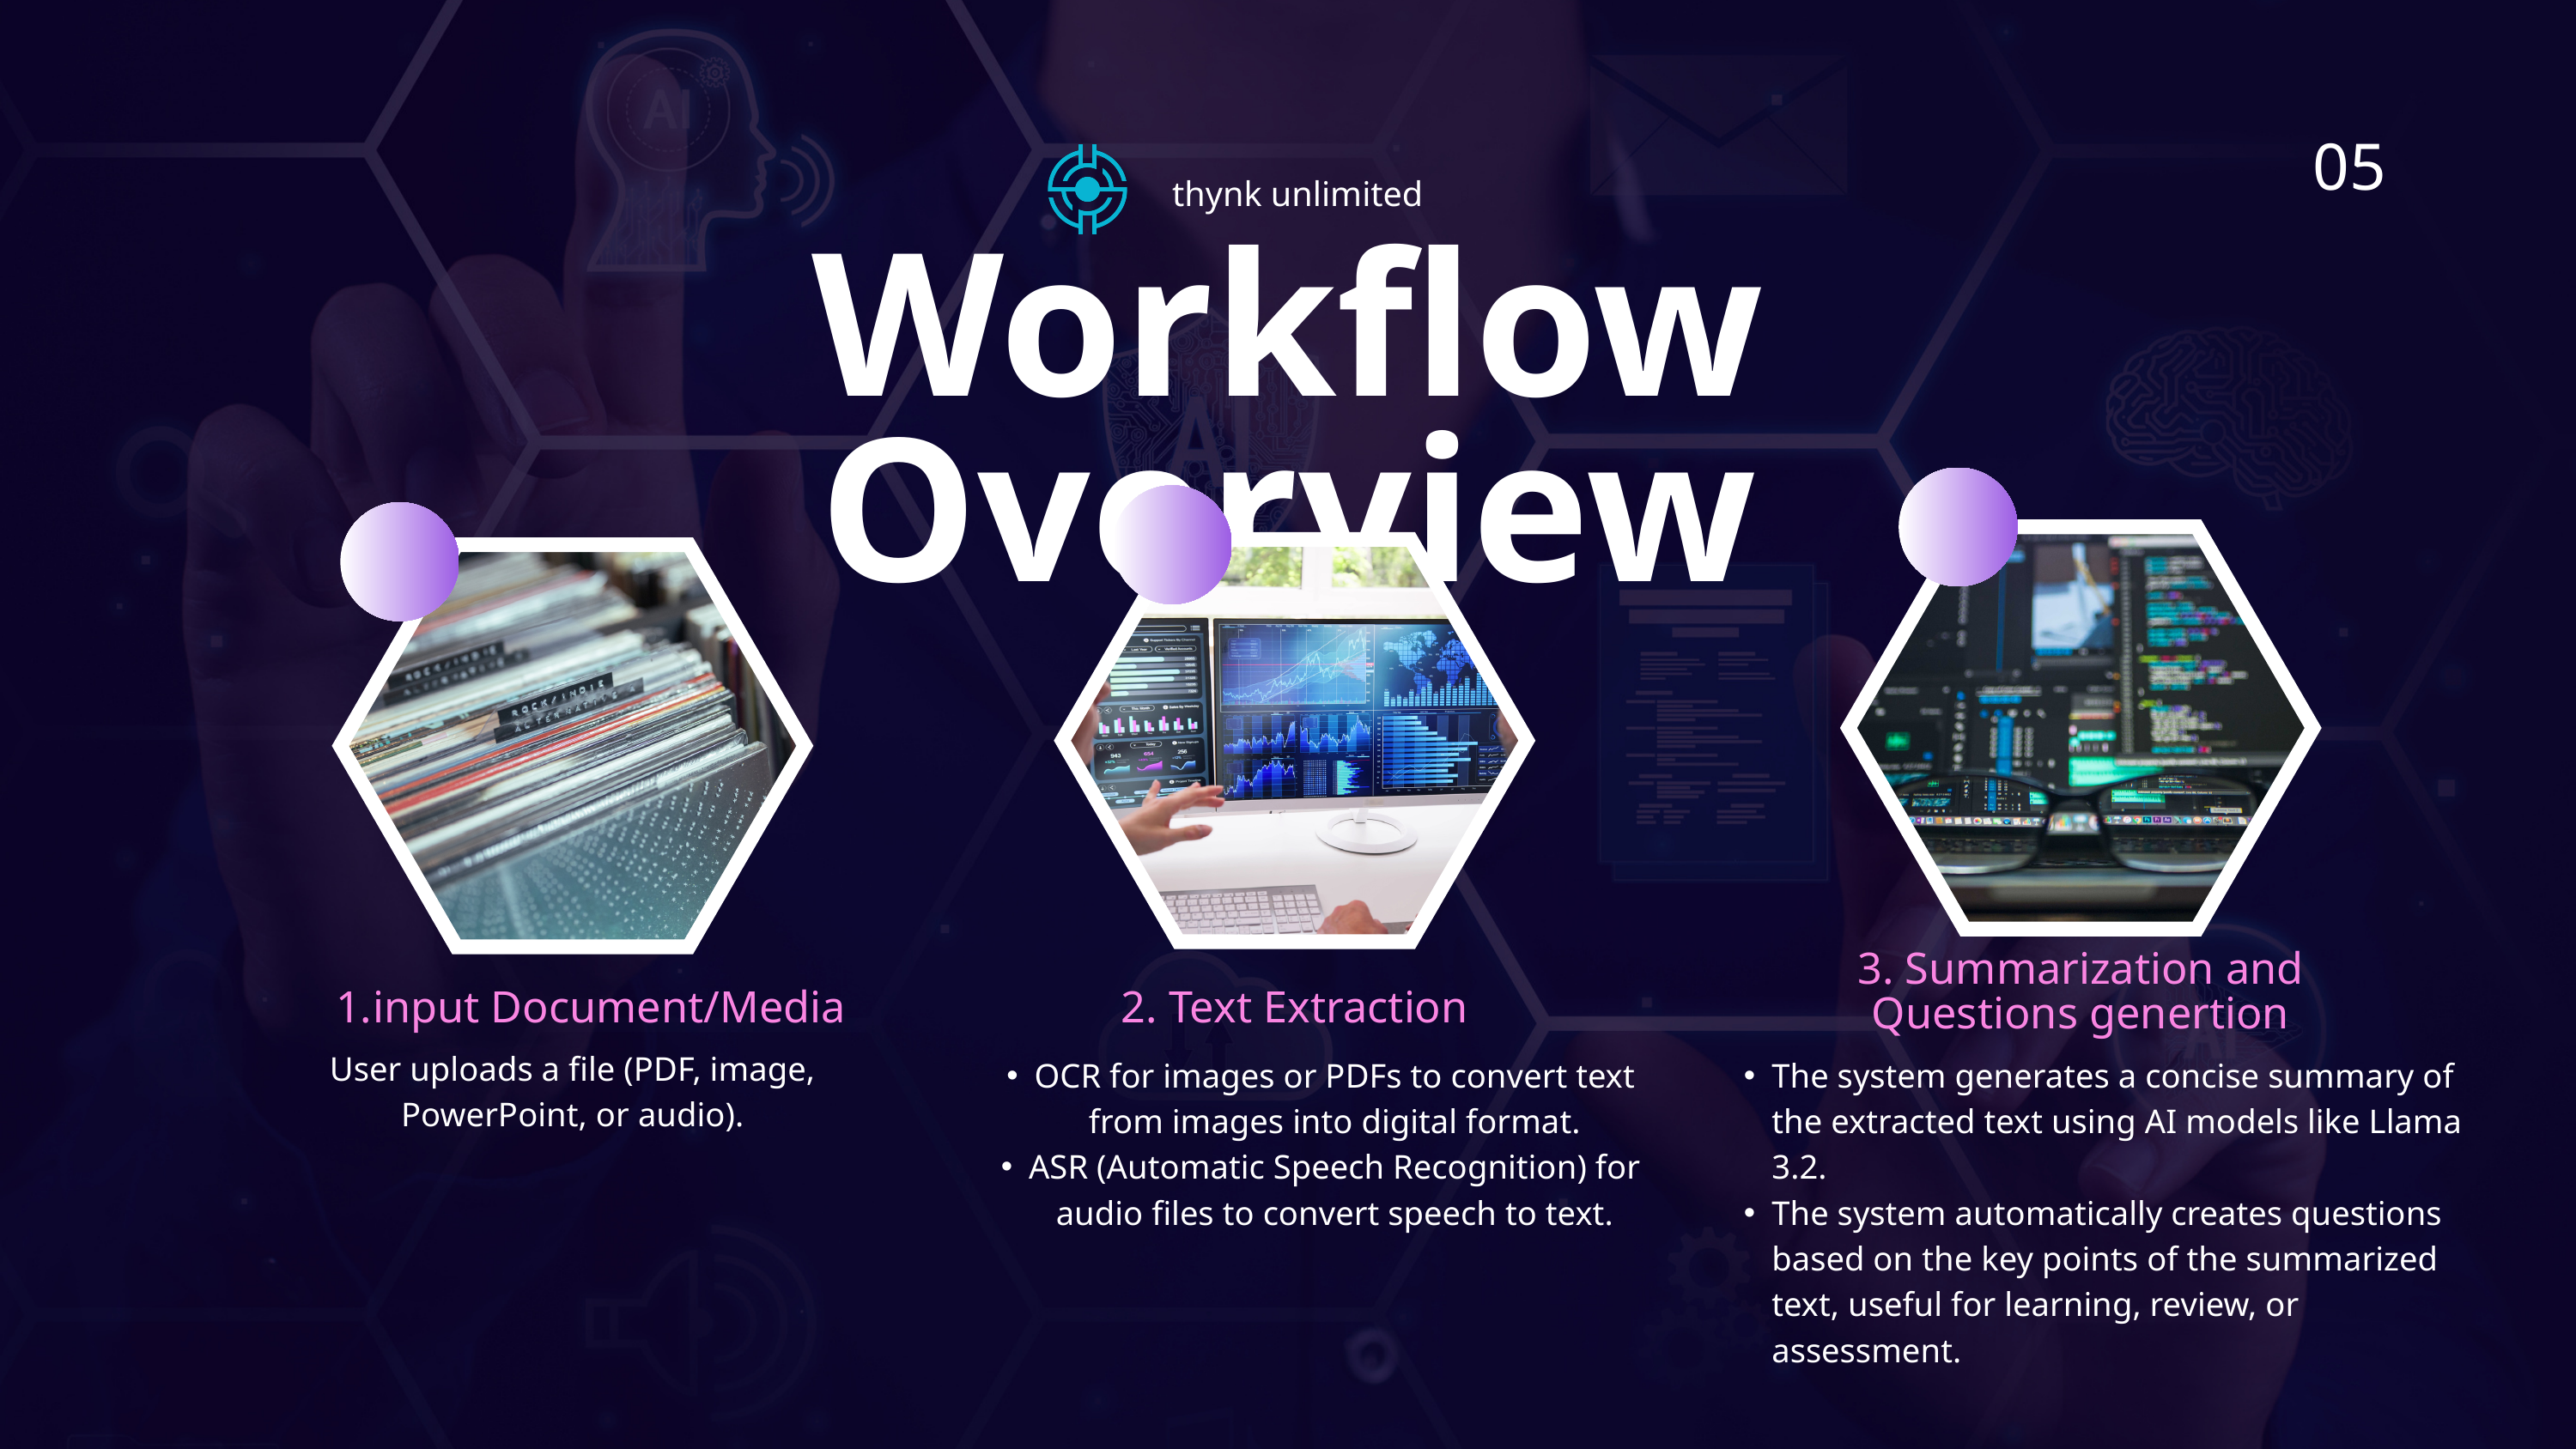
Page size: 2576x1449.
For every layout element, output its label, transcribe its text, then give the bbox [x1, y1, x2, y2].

text_box Workflow Overview [365, 251, 2211, 621]
text_box 05 [2312, 112, 2452, 203]
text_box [943, 485, 1671, 1276]
text_box [1048, 144, 1127, 234]
text_box [0, 0, 2576, 1449]
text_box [1716, 467, 2488, 1367]
text_box thynk unlimited [1172, 165, 1534, 213]
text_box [270, 501, 875, 1132]
